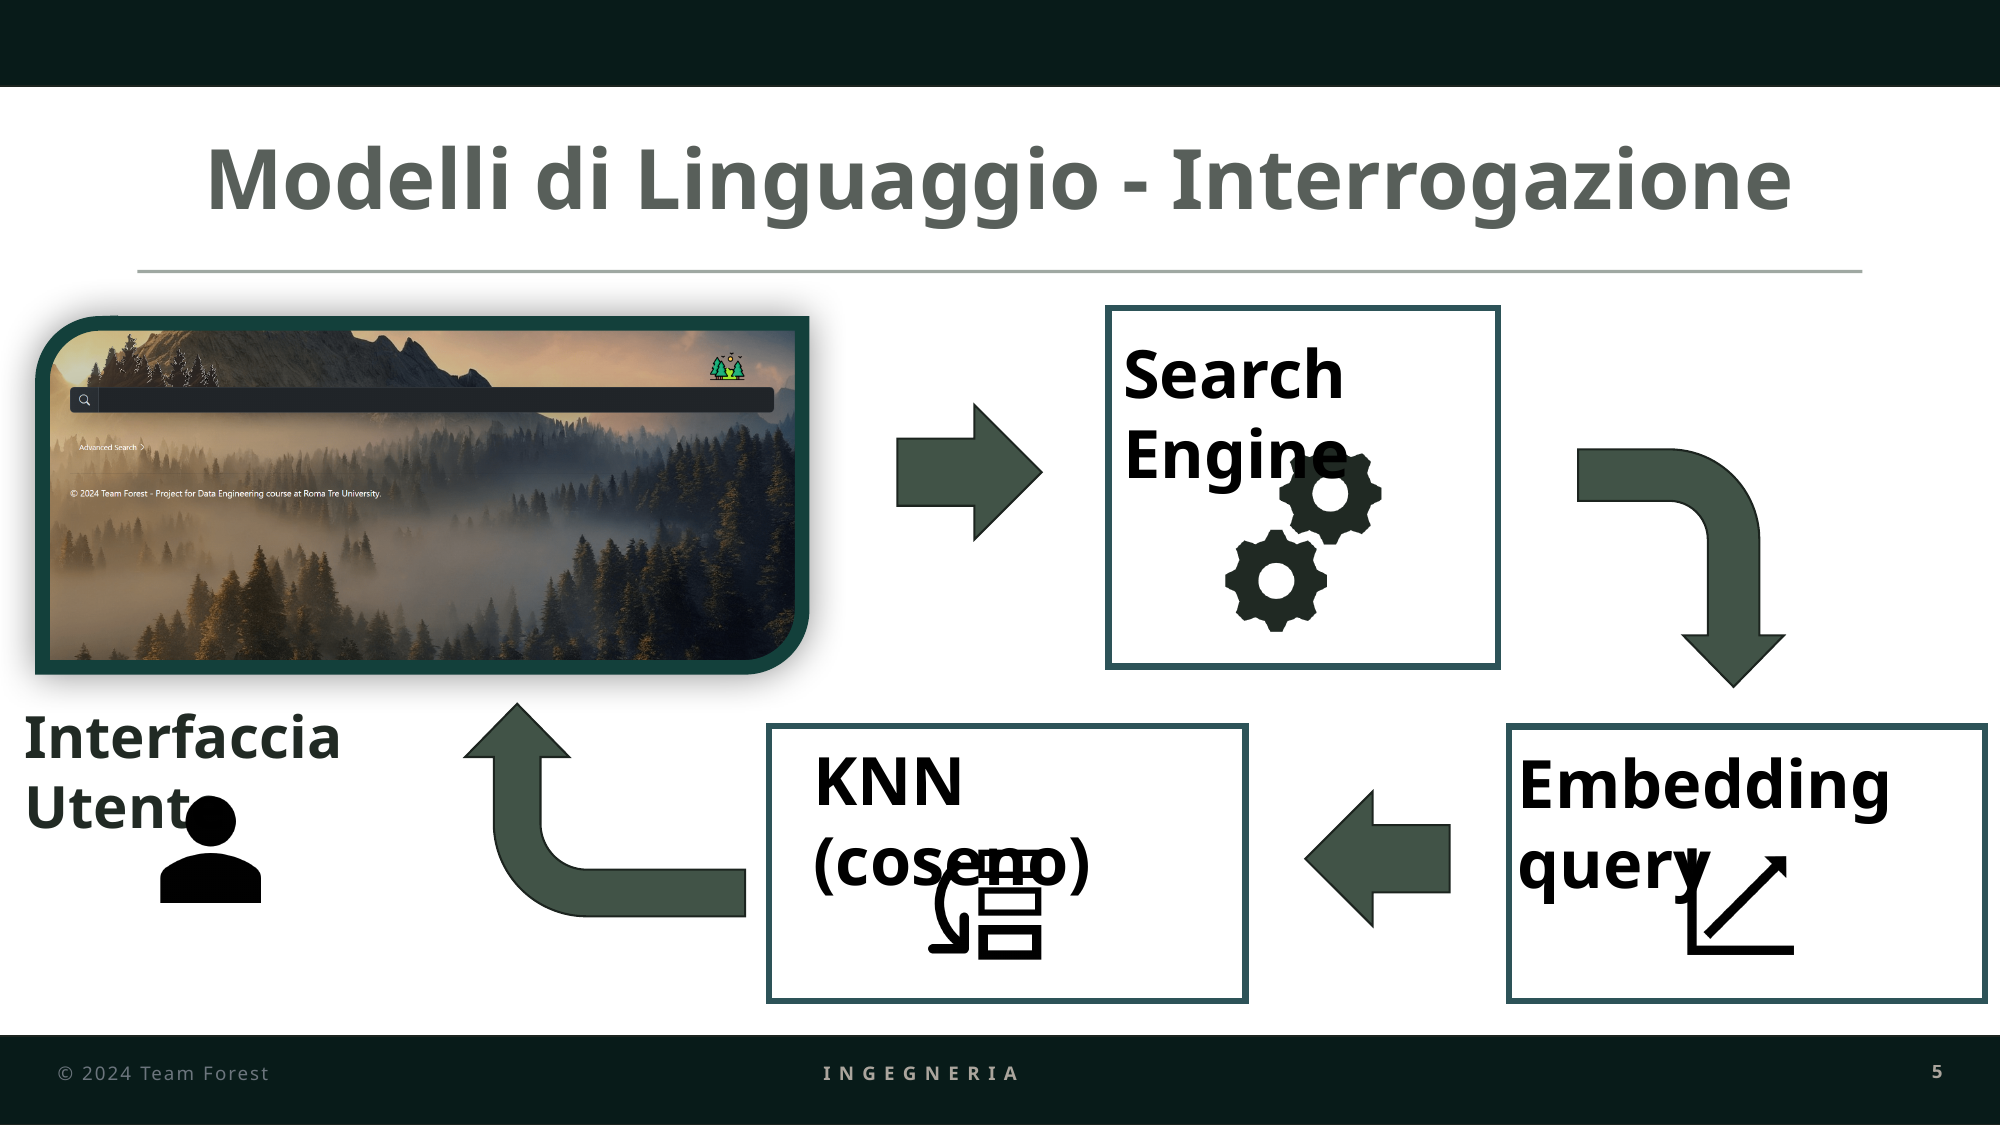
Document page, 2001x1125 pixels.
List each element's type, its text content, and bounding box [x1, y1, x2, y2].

picture [1188, 422, 1418, 652]
text_box Embedding query [1502, 734, 2000, 909]
text_box [0, 1035, 2000, 1125]
picture [42, 323, 803, 668]
text_box [768, 725, 1246, 1002]
text_box [896, 402, 1044, 542]
slide_number © 2024 Team Forest [42, 1042, 587, 1103]
text_box [1508, 909, 1986, 1002]
text_box Search Engine [1108, 324, 1511, 499]
text_box [1508, 725, 1986, 734]
text_box Interfaccia Utente [9, 692, 453, 848]
text_box [1303, 789, 1451, 929]
title Modelli di Linguaggio - Interrogazione [137, 108, 1863, 244]
text_box [0, 0, 2000, 87]
picture [135, 774, 286, 925]
slide_number 5 [1725, 1042, 1958, 1103]
picture [1665, 826, 1816, 977]
text_box KNN (coseno) [798, 731, 1223, 907]
picture [909, 829, 1060, 980]
text_box [462, 702, 747, 918]
footer Ingegneria dei dati [587, 1042, 1413, 1103]
text_box [1577, 448, 1787, 689]
text_box [1107, 307, 1499, 667]
